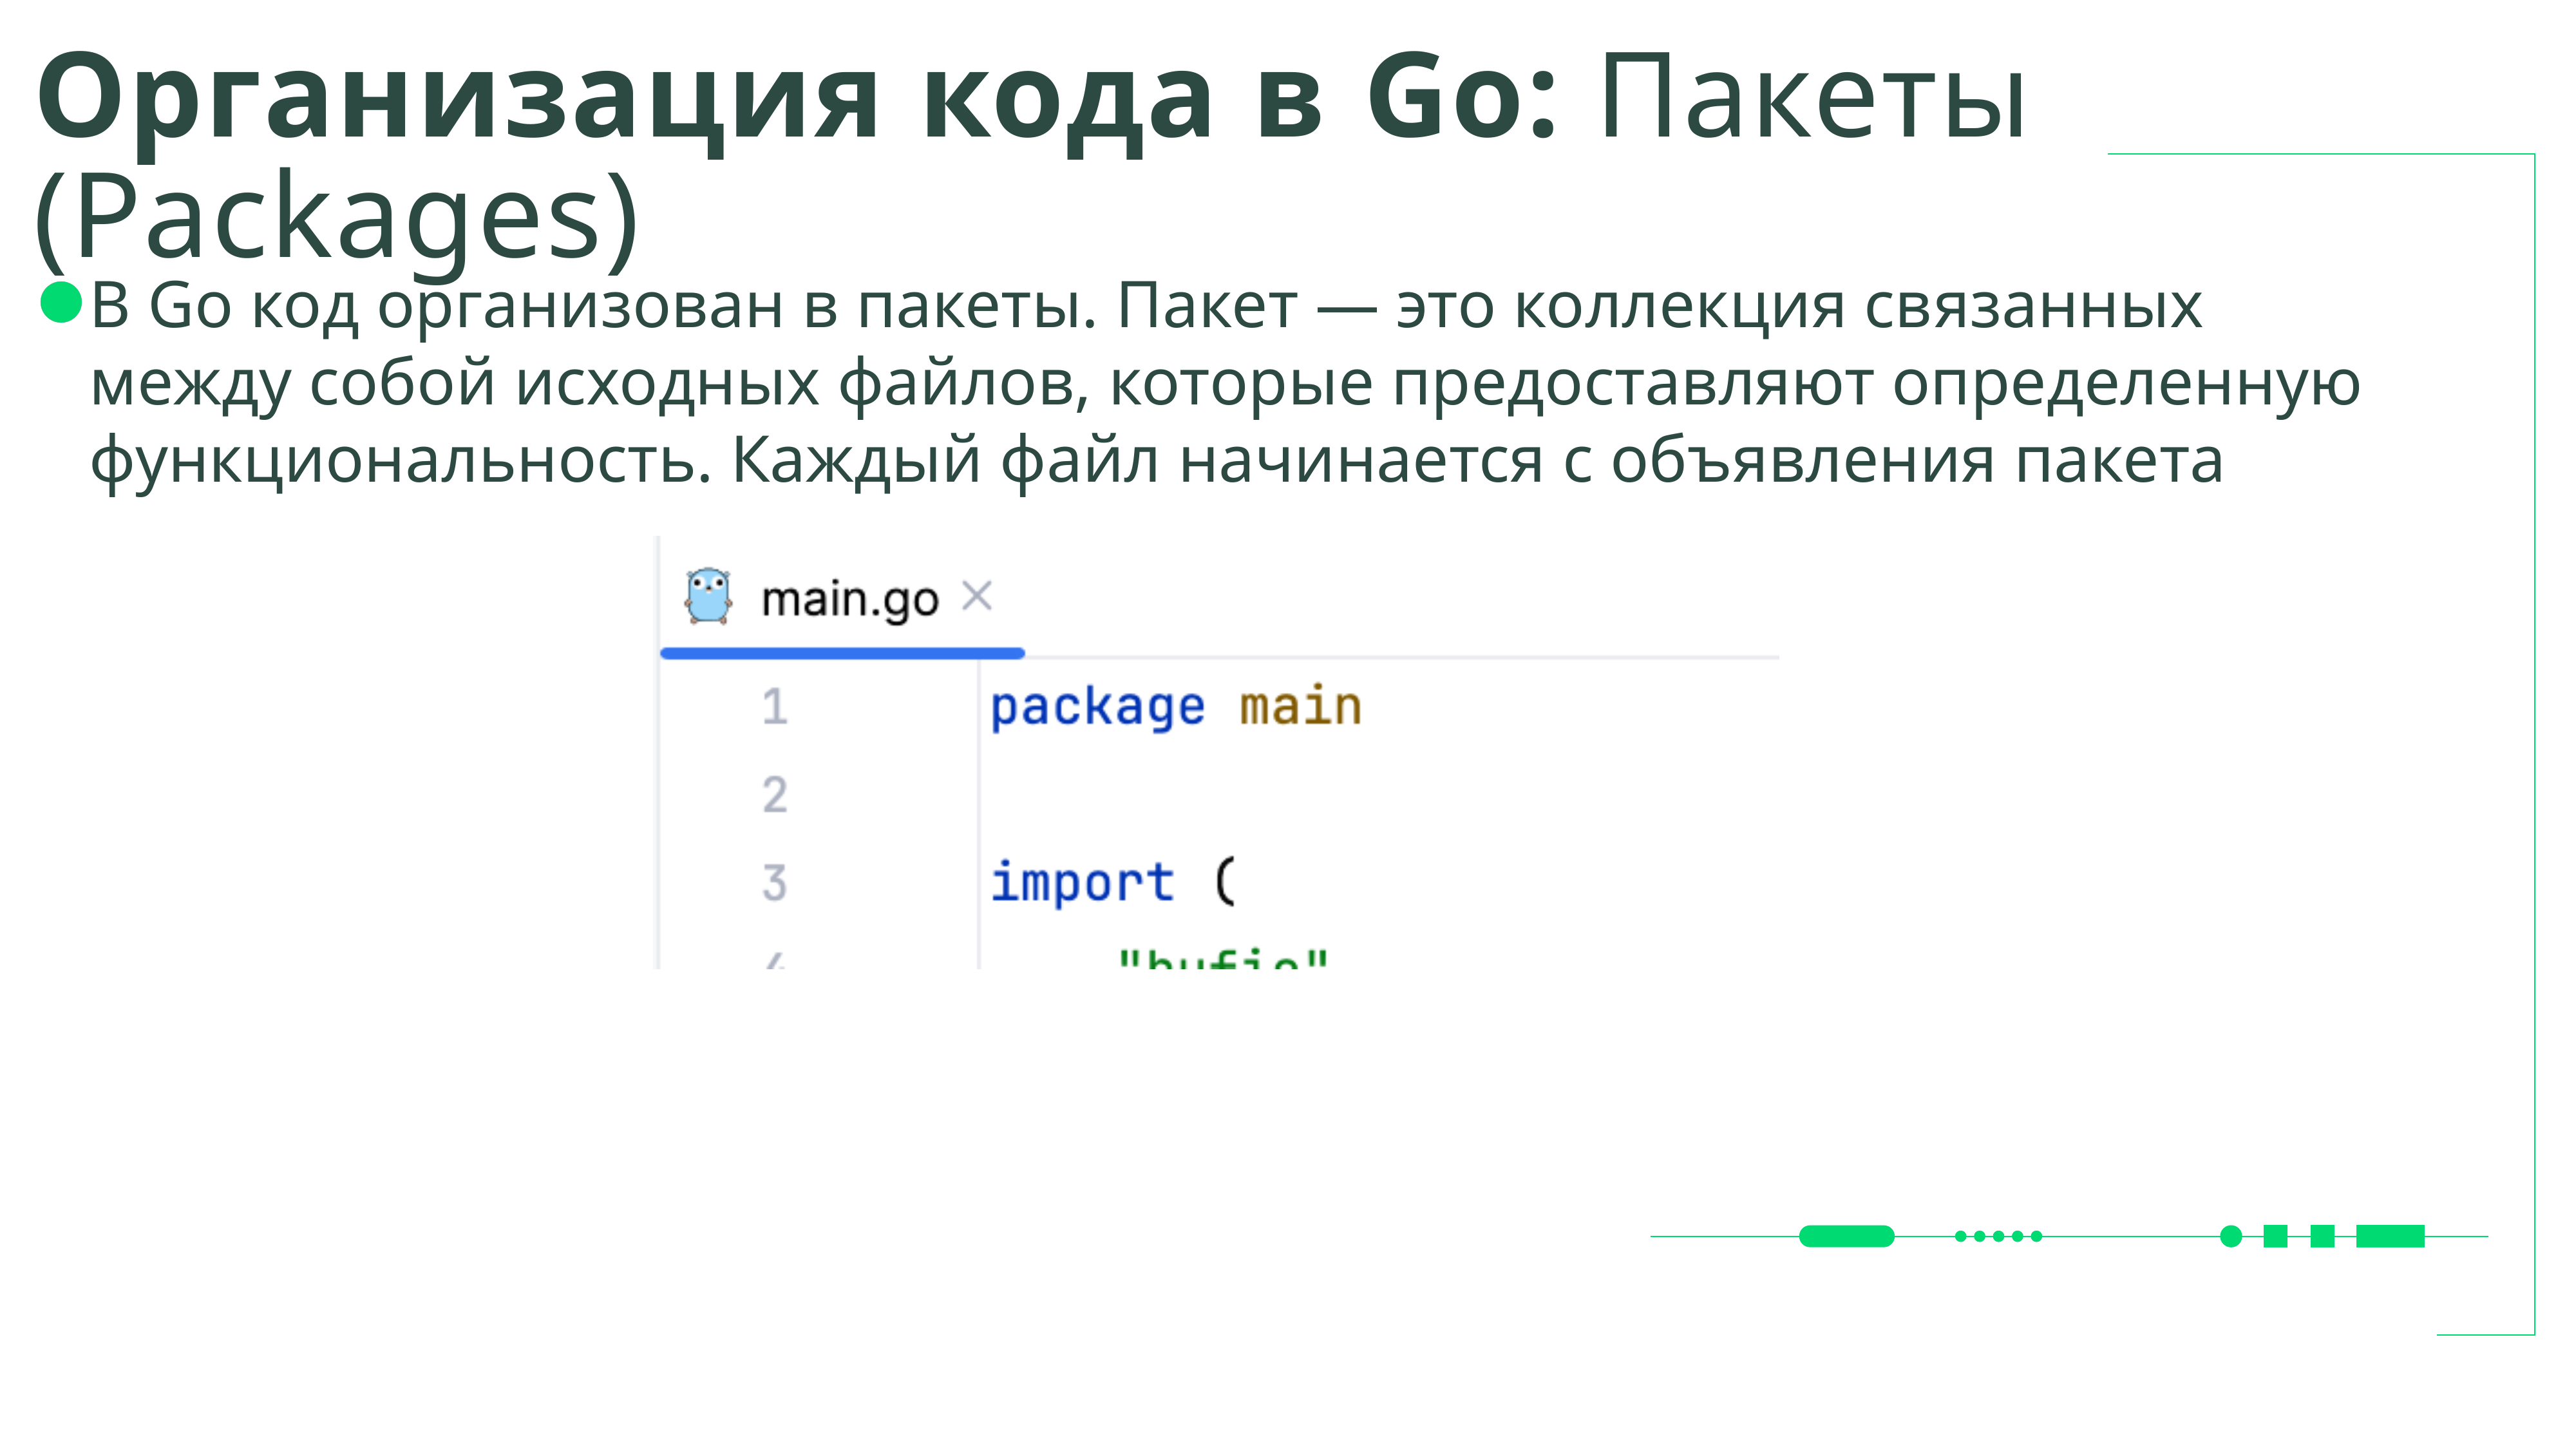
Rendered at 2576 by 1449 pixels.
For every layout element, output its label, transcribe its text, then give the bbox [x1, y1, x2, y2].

picture [653, 536, 1779, 969]
picture [41, 281, 82, 323]
text_box В Go код организован в пакеты. Пакет — это коллекция связанных между собой исходных файлов, которые предоставляют определенную функциональность. Каждый файл начинается с объявления пакета [41, 263, 2260, 703]
title Организация кода в Go: Пакеты (Packages) [33, 40, 2531, 162]
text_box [1651, 1225, 2489, 1247]
text_box [2108, 154, 2535, 1336]
